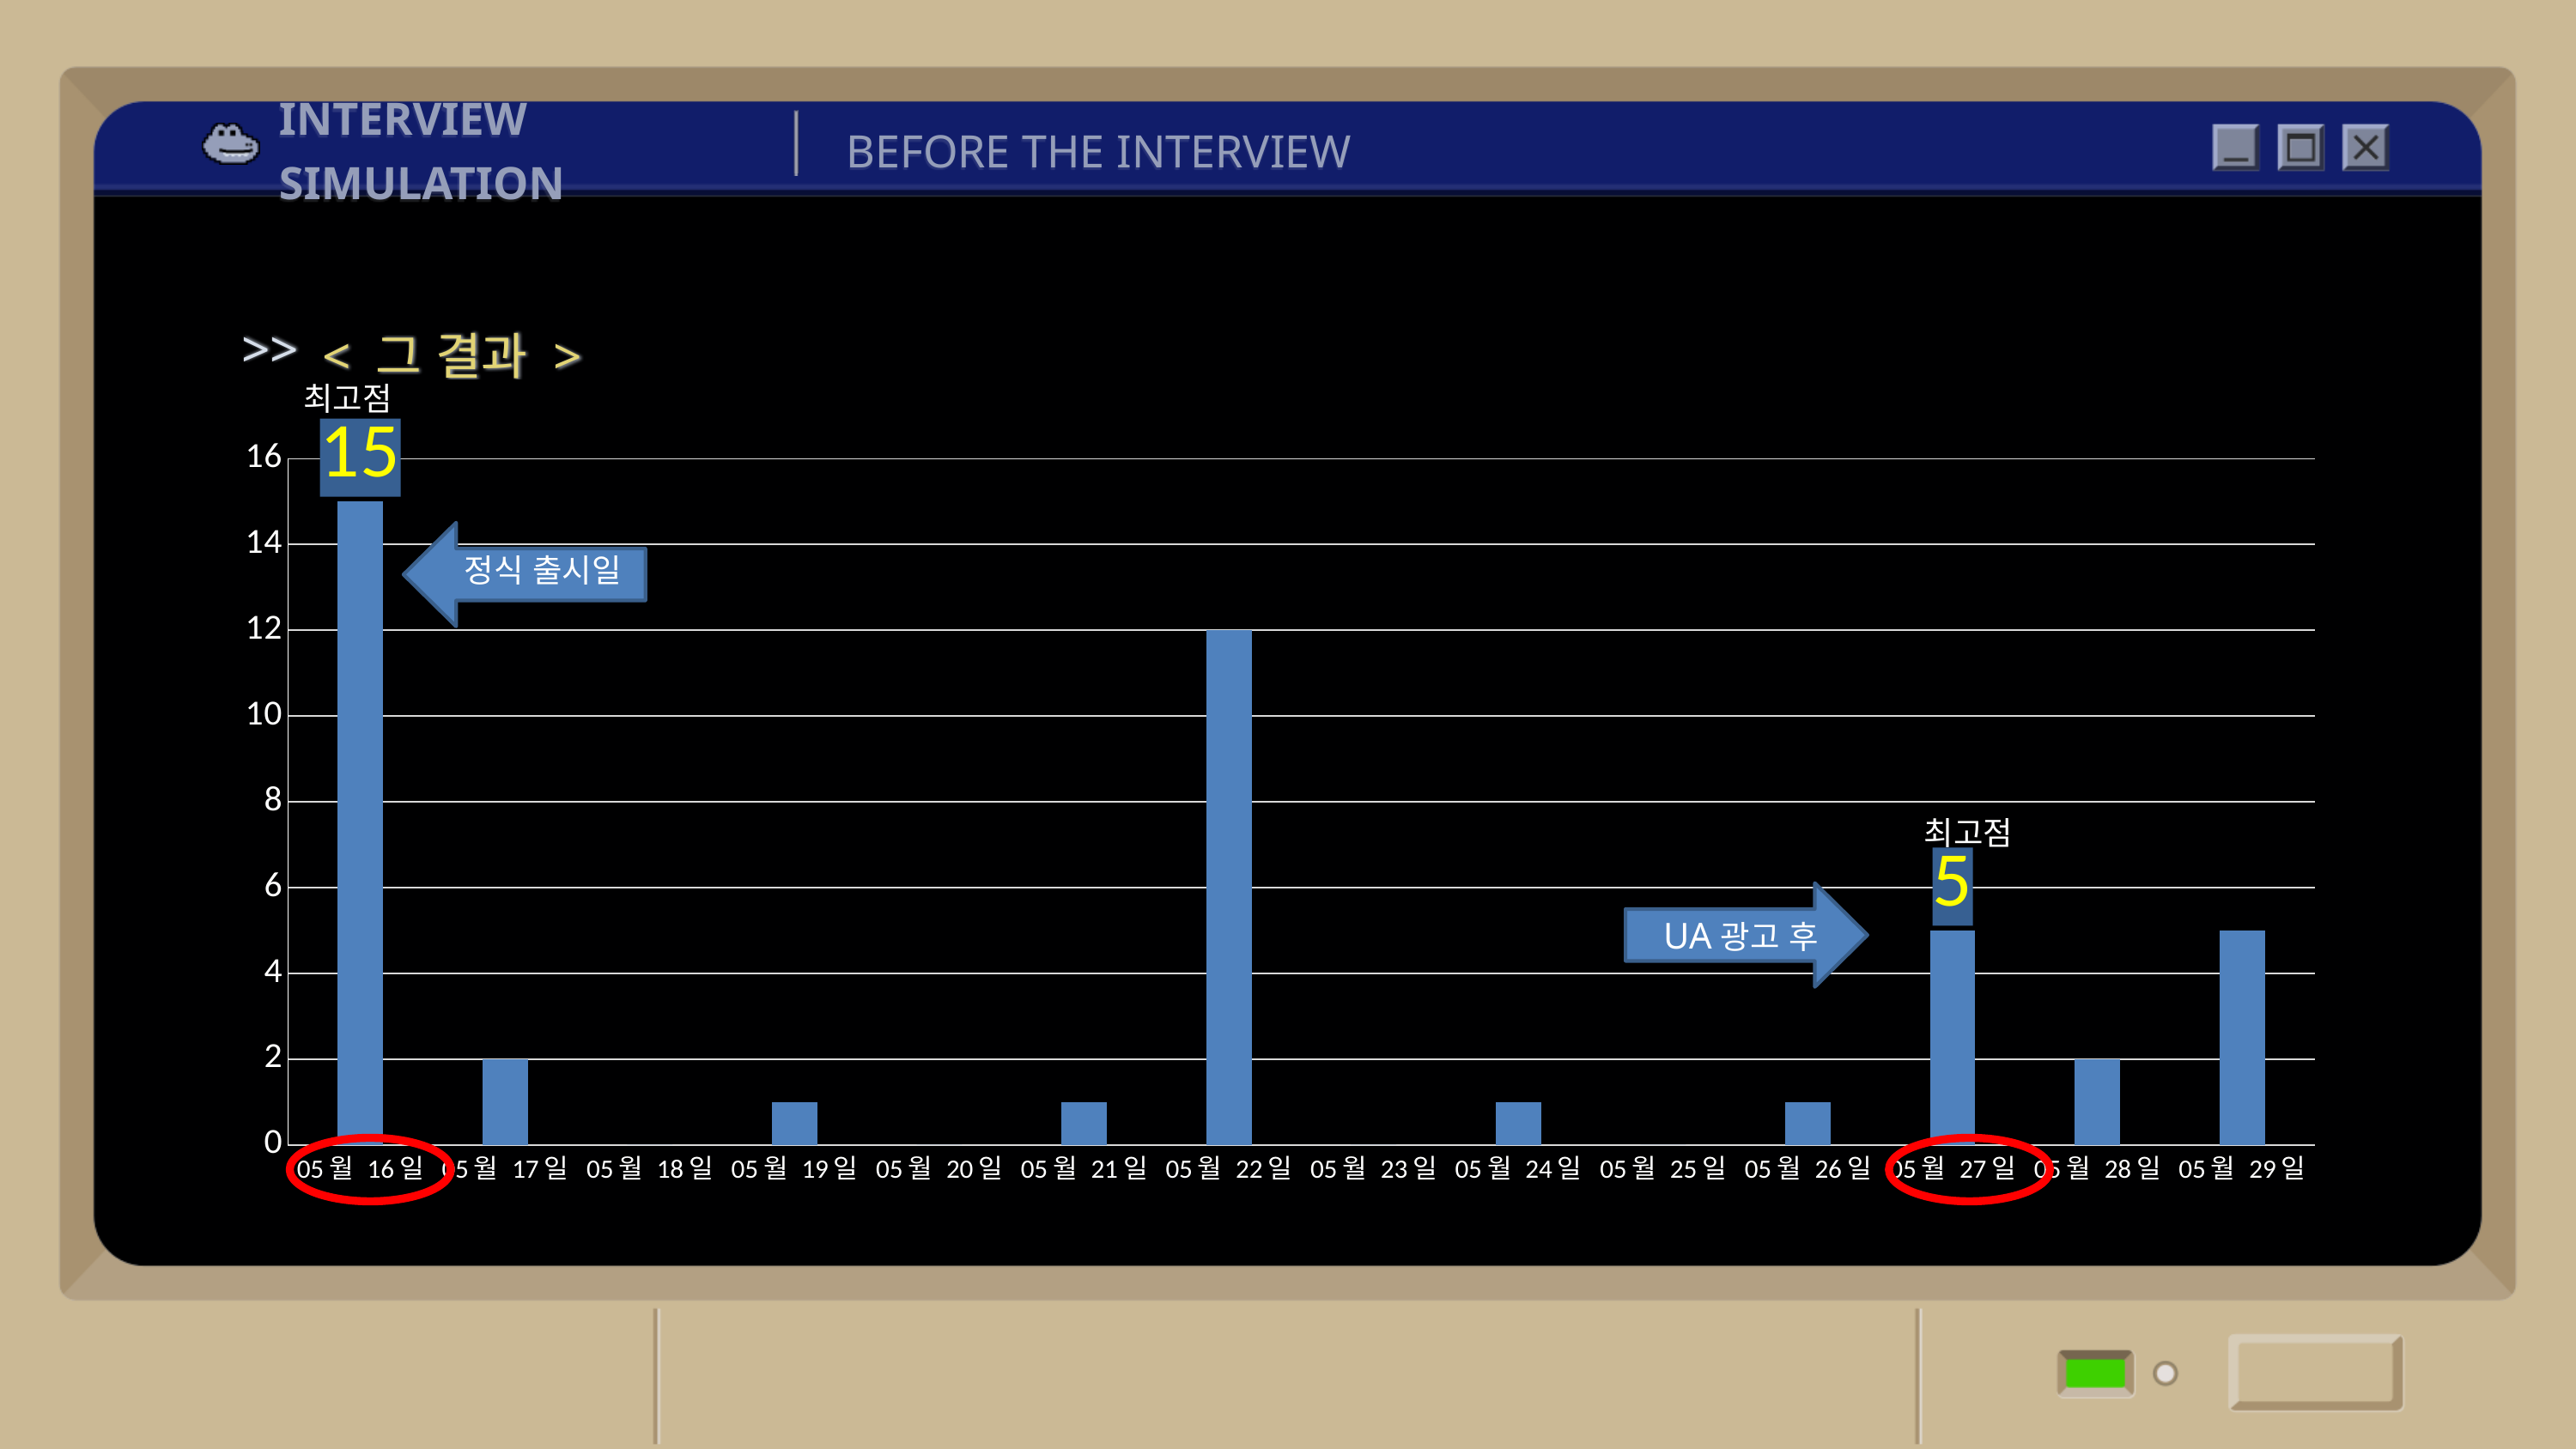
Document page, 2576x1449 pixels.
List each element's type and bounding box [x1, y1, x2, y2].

picture [0, 0, 2576, 1449]
chart [202, 418, 2358, 1206]
